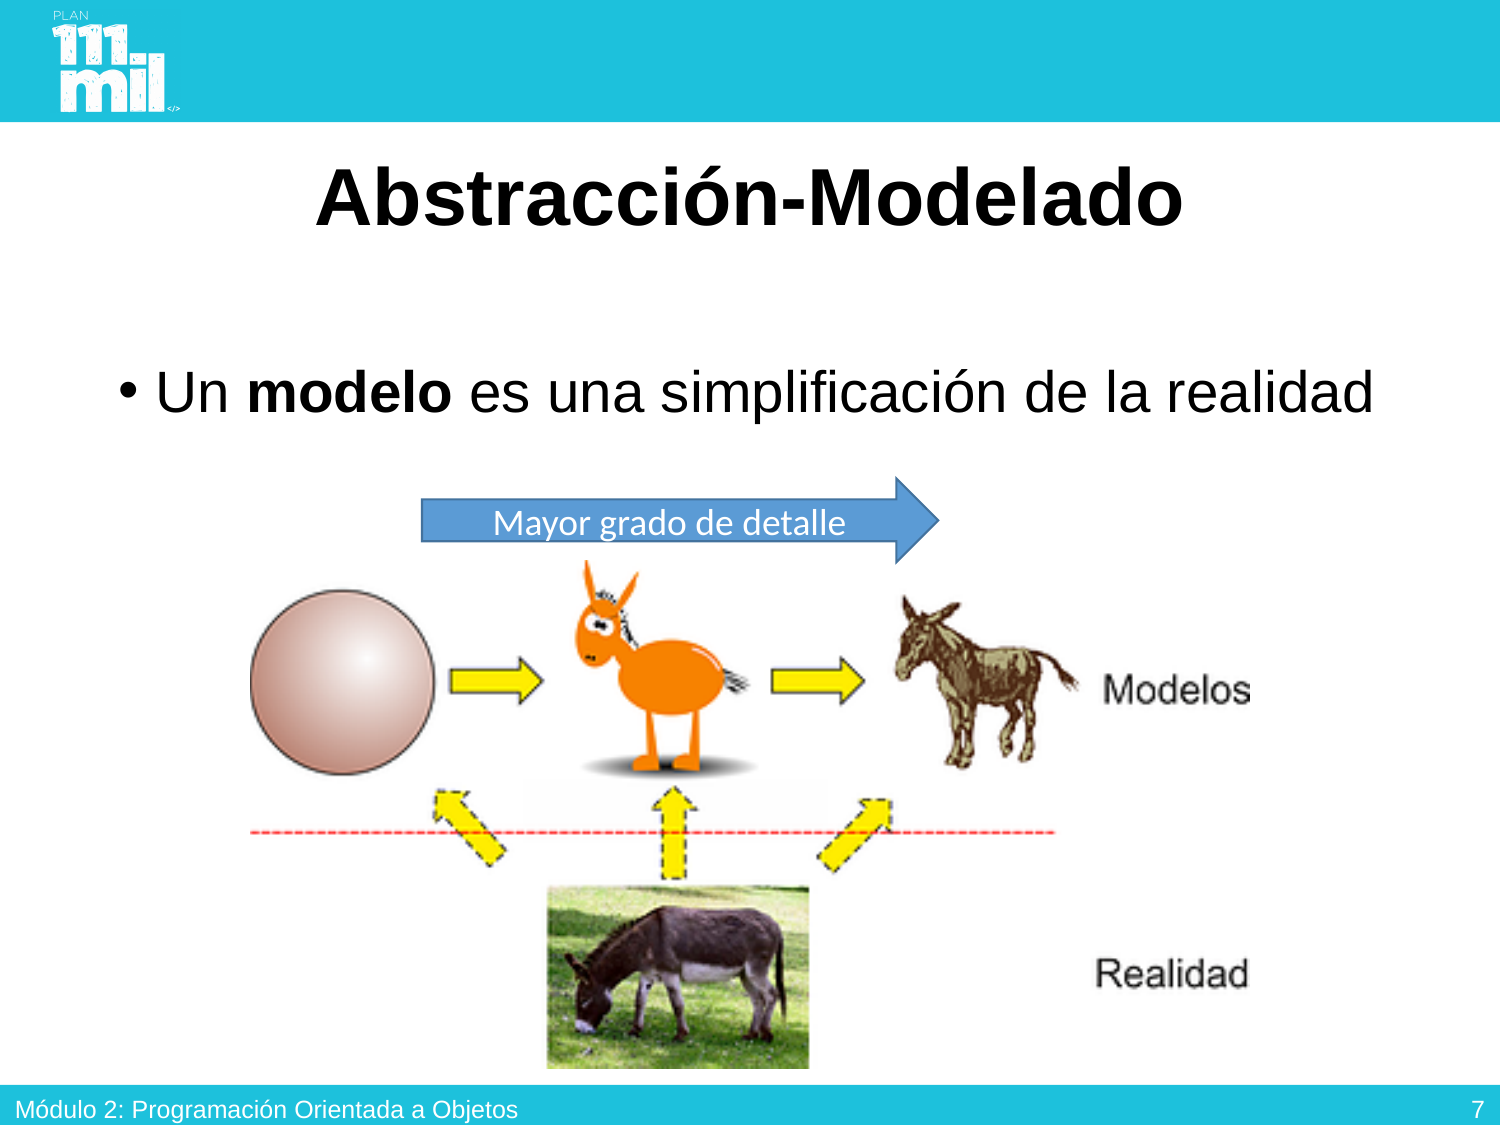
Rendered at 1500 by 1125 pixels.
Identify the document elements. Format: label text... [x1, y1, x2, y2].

list Un modelo es una simplificación de la realidad [103, 354, 1397, 1069]
title Abstracción-Modelado [103, 147, 1397, 348]
footer Módulo 2: Programación Orientada a Objetos [0, 1078, 606, 1125]
text_box Mayor grado de detalle [420, 475, 940, 560]
slide_number 6 [1162, 1078, 1500, 1125]
picture [250, 560, 1250, 1069]
